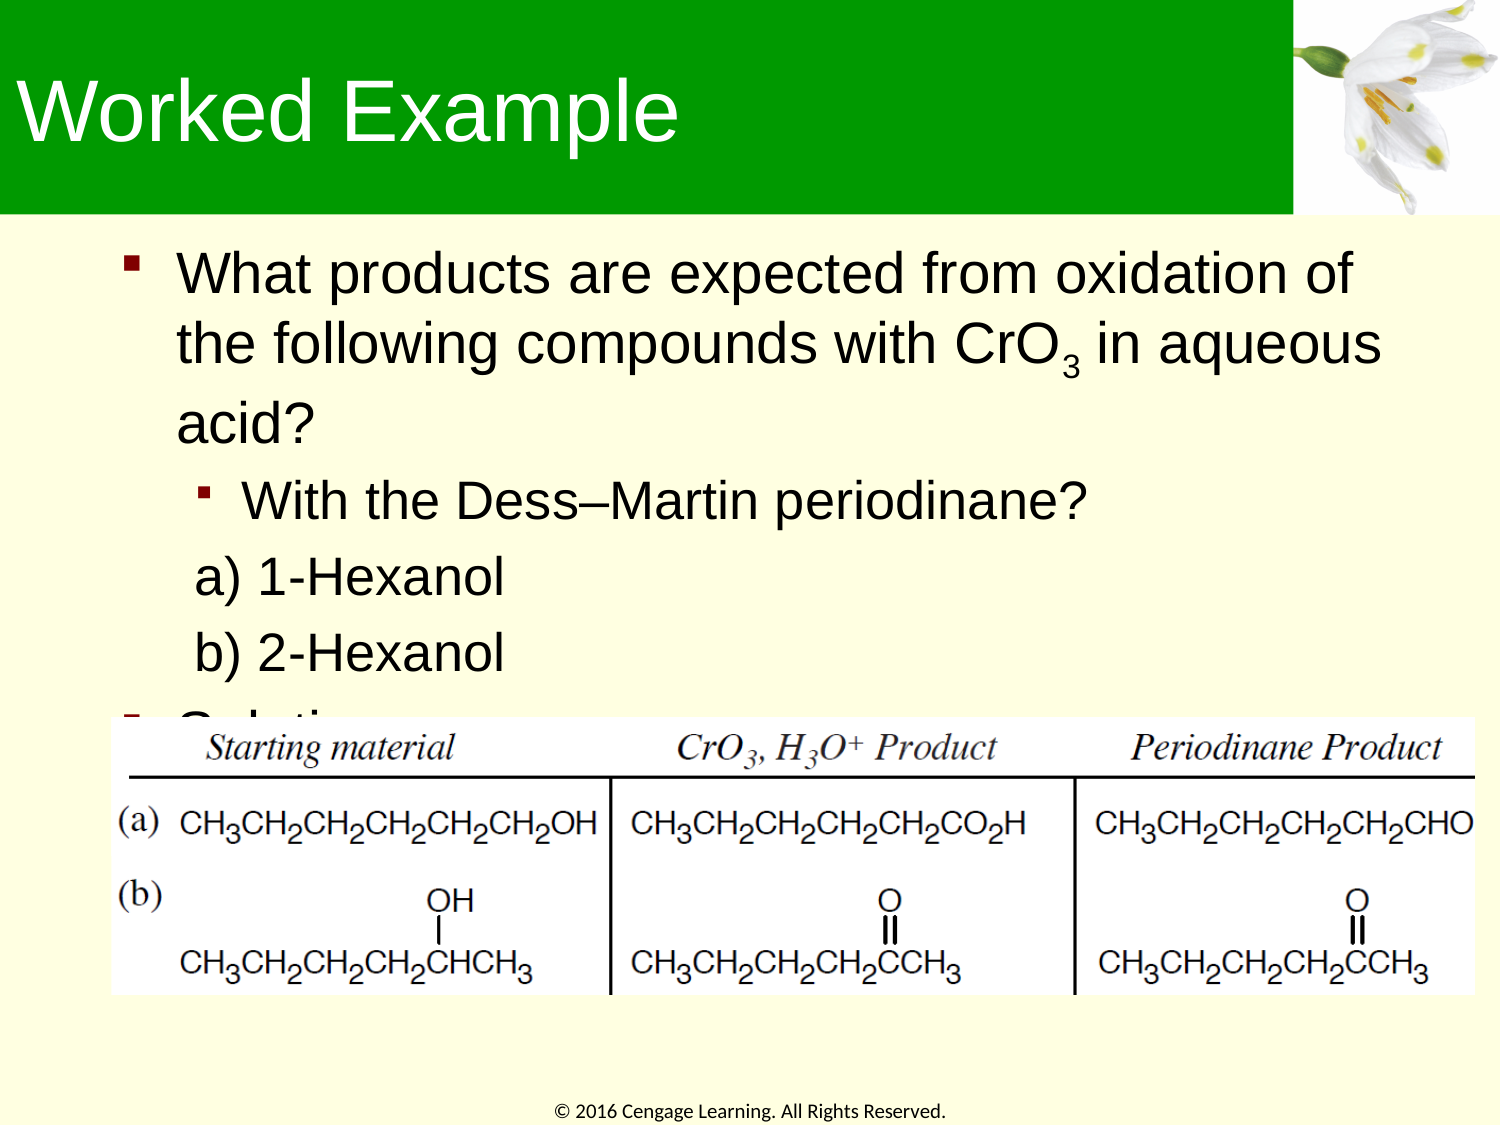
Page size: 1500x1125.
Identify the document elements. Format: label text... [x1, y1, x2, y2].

picture [111, 717, 1476, 995]
list What products are expected from oxidation of the following compounds with CrO3 in aqueous acid? With the Dess–Martin periodinane? a) 1-Hexanol b) 2-Hexanol Solution: [103, 227, 1450, 1065]
picture [1293, 0, 1500, 215]
title Worked Example [0, 0, 1288, 213]
